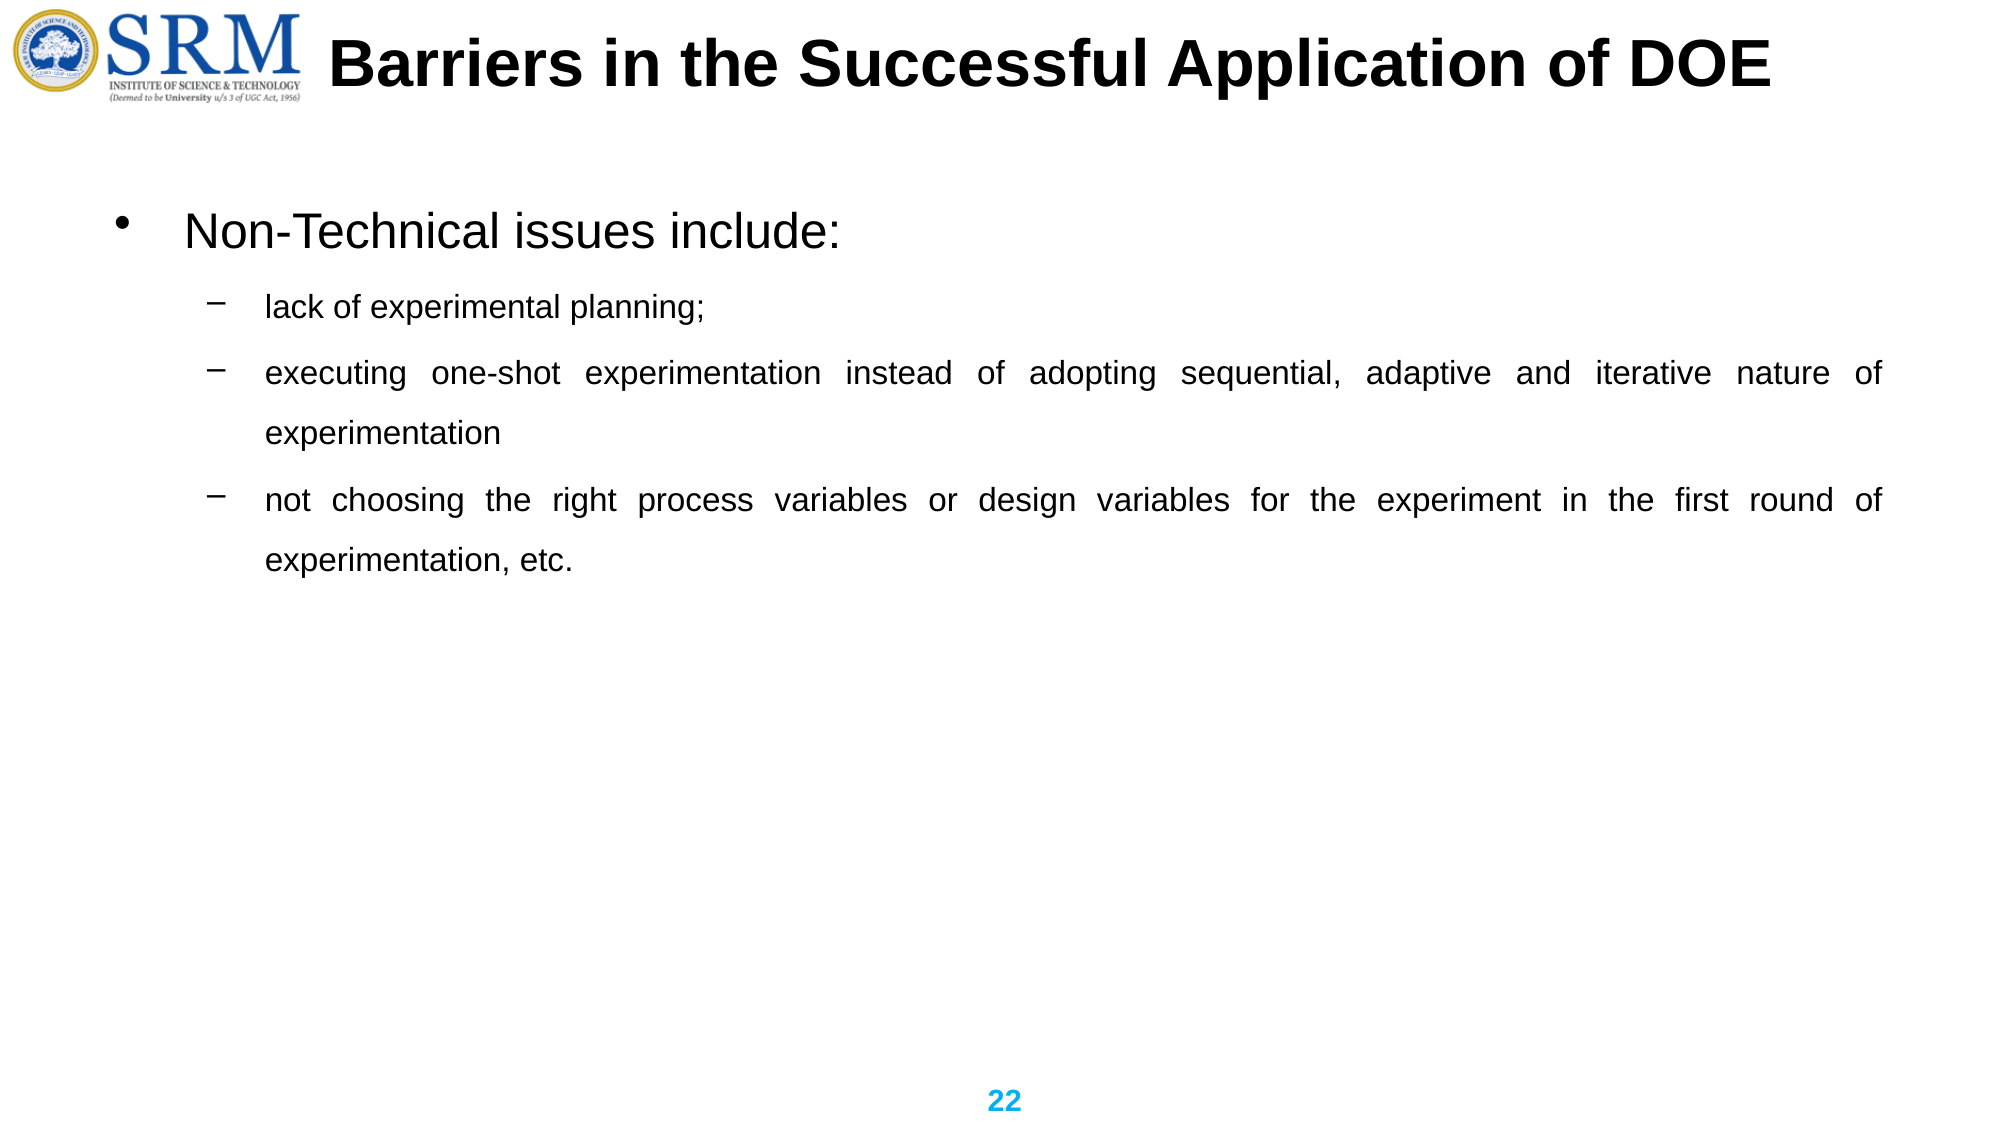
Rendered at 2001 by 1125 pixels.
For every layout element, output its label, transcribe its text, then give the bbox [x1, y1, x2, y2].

list Non-Technical issues include: lack of experimental planning; executing one-shot experimentation instead of adopting sequential, adaptive and iterative nature of experimentation not choosing the right process variables or design variables for the experiment in the first round of experimentation, etc. [99, 160, 1900, 1005]
slide_number 22 [924, 1072, 1085, 1125]
title Barriers in the Successful Application of DOE [313, 23, 1998, 95]
picture [1, 0, 309, 119]
